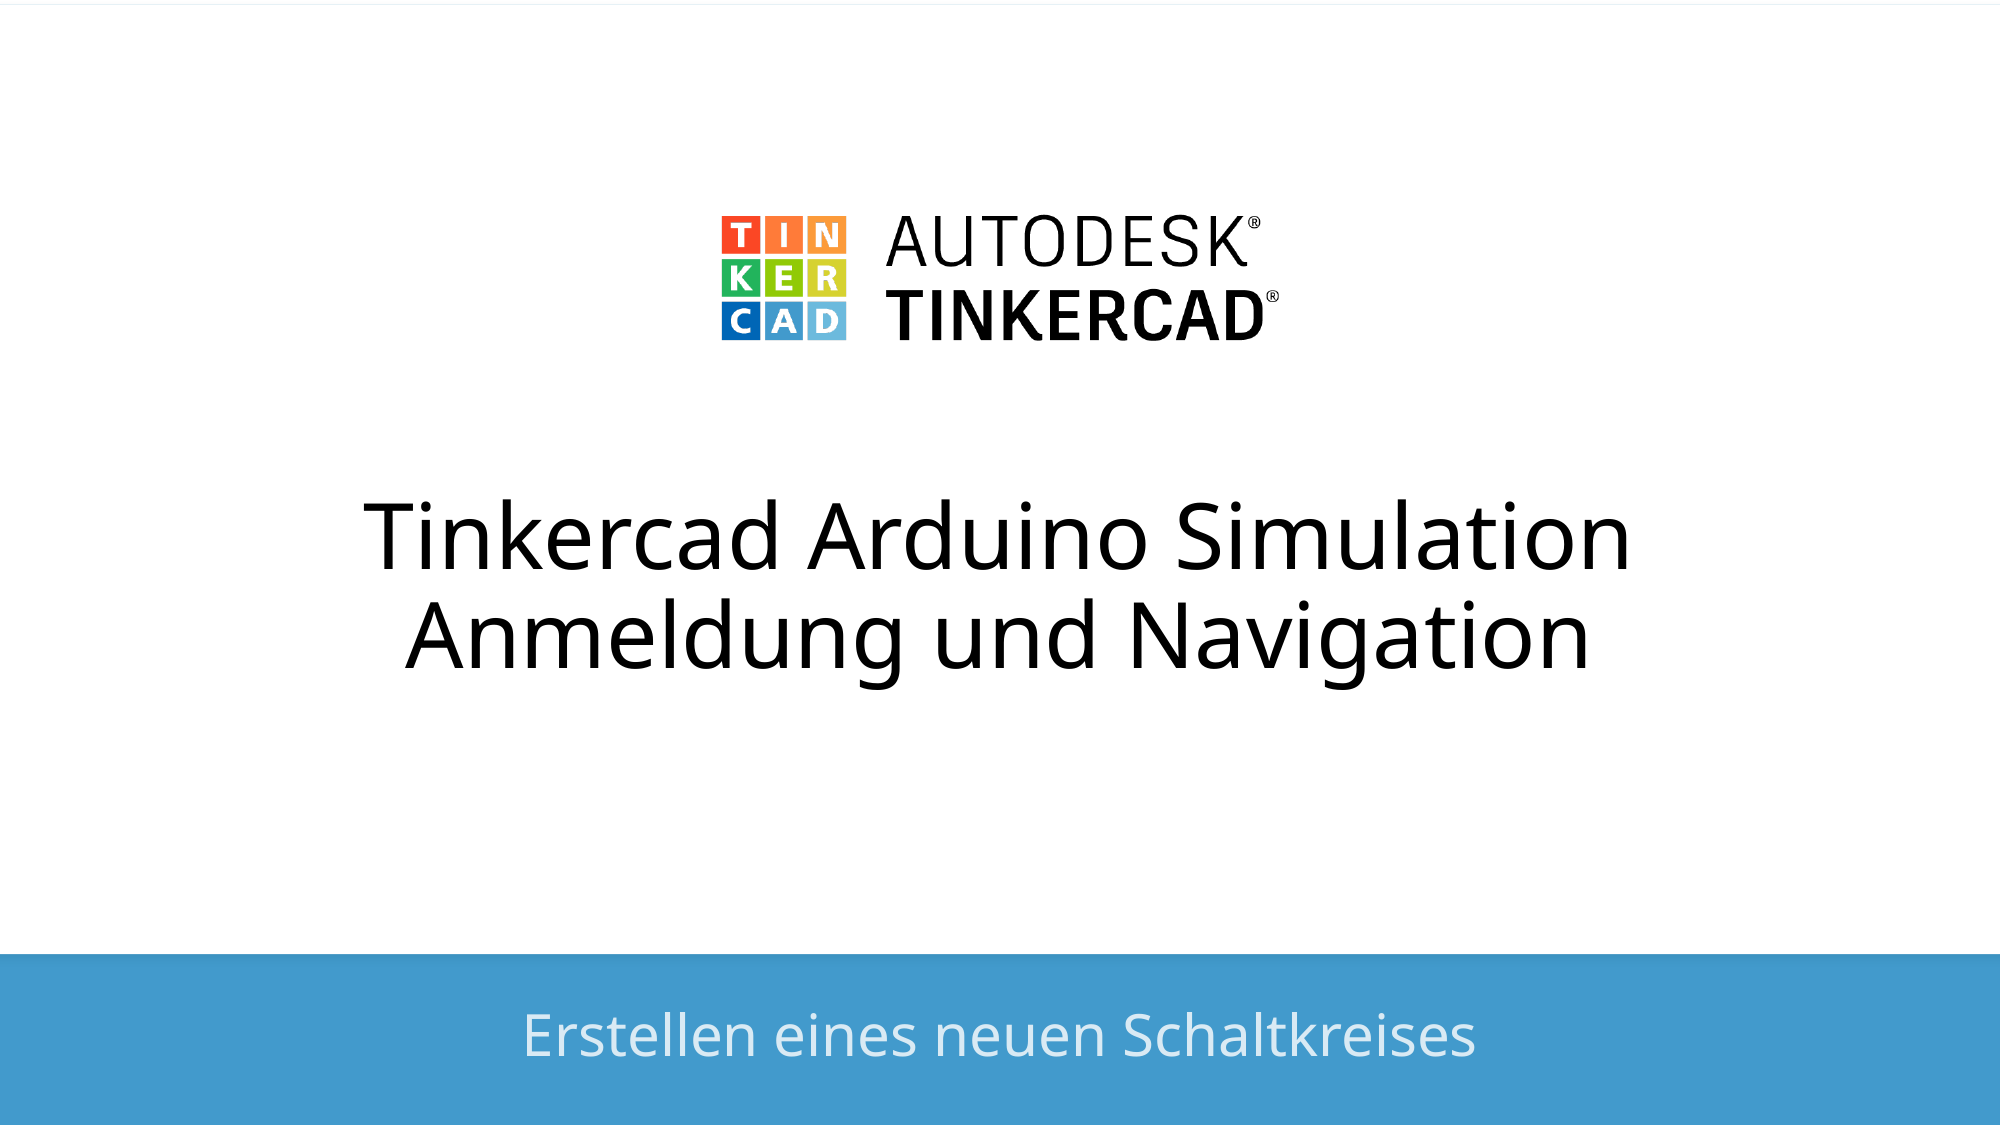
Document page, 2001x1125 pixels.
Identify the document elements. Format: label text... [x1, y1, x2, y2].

picture [720, 213, 1280, 342]
text_box Erstellen eines neuen Schaltkreises [240, 998, 1760, 1066]
text_box [0, 968, 2000, 1125]
text_box Tinkercad Arduino Simulation Anmeldung und Navigation [300, 483, 1700, 724]
text_box [0, 4, 2000, 955]
